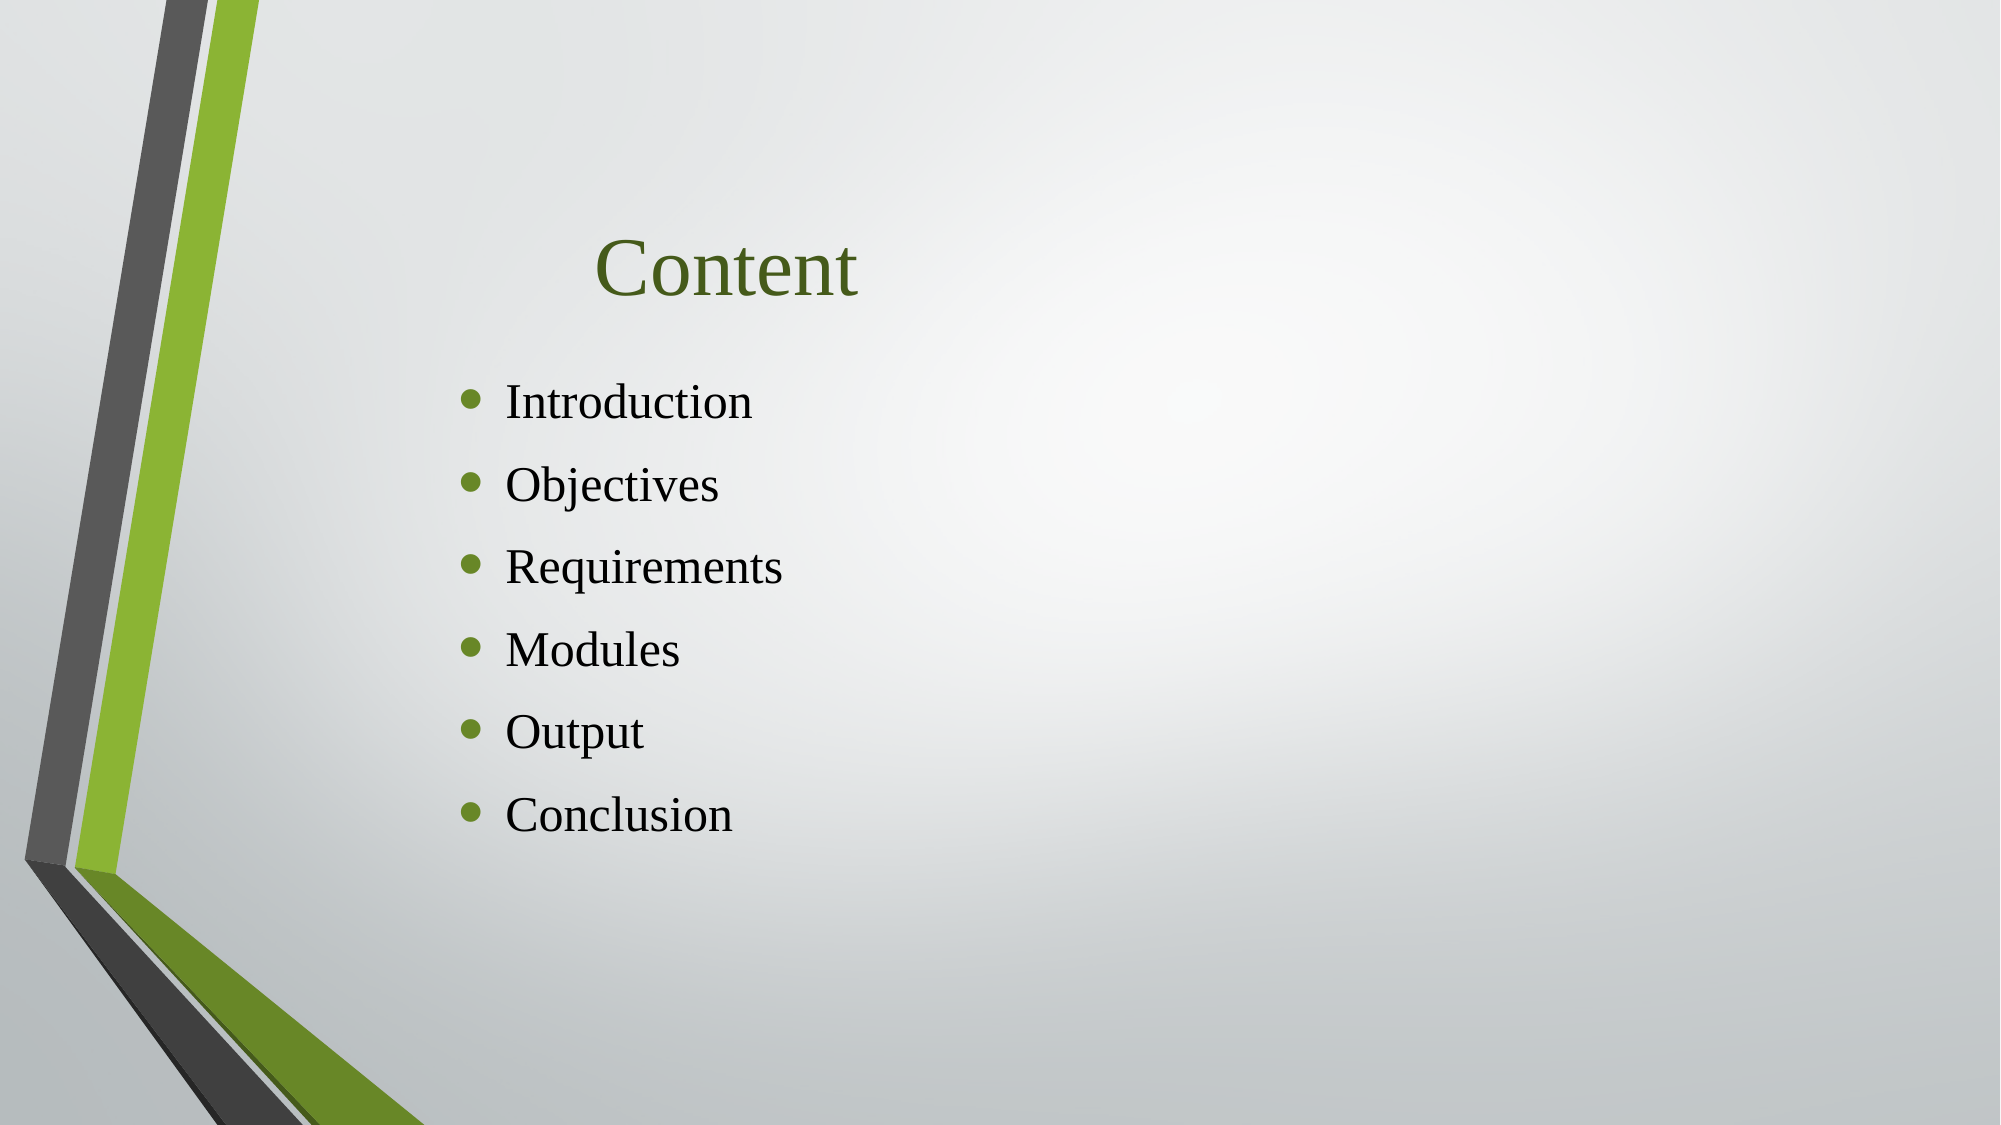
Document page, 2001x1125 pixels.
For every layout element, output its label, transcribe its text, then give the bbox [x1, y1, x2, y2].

list Introduction Objectives Requirements Modules Output Conclusion [443, 352, 2000, 1023]
title Content [393, 118, 1061, 407]
